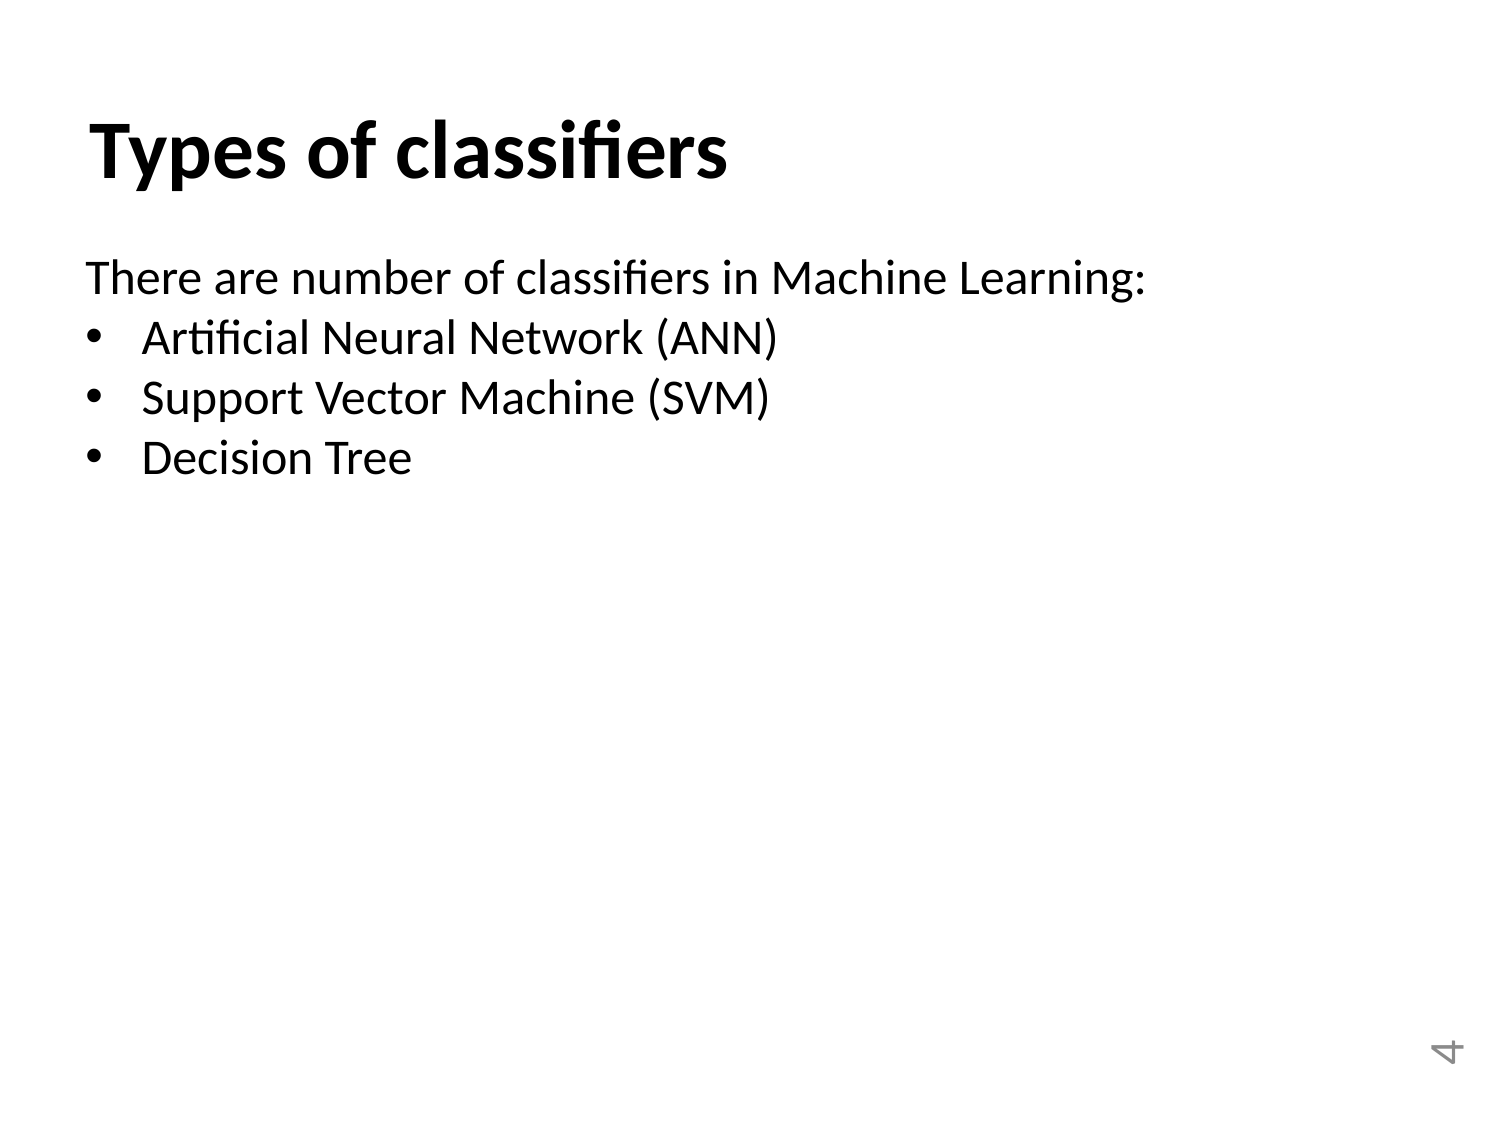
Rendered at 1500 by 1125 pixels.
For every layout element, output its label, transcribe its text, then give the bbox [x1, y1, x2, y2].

text_box Types of classifiers [74, 87, 1438, 203]
slide_number 4 [1412, 1025, 1475, 1125]
text_box There are number of classifiers in Machine Learning: Artificial Neural Network (ANN) Support Vector Machine (SVM) Decision Tree [70, 237, 1434, 553]
